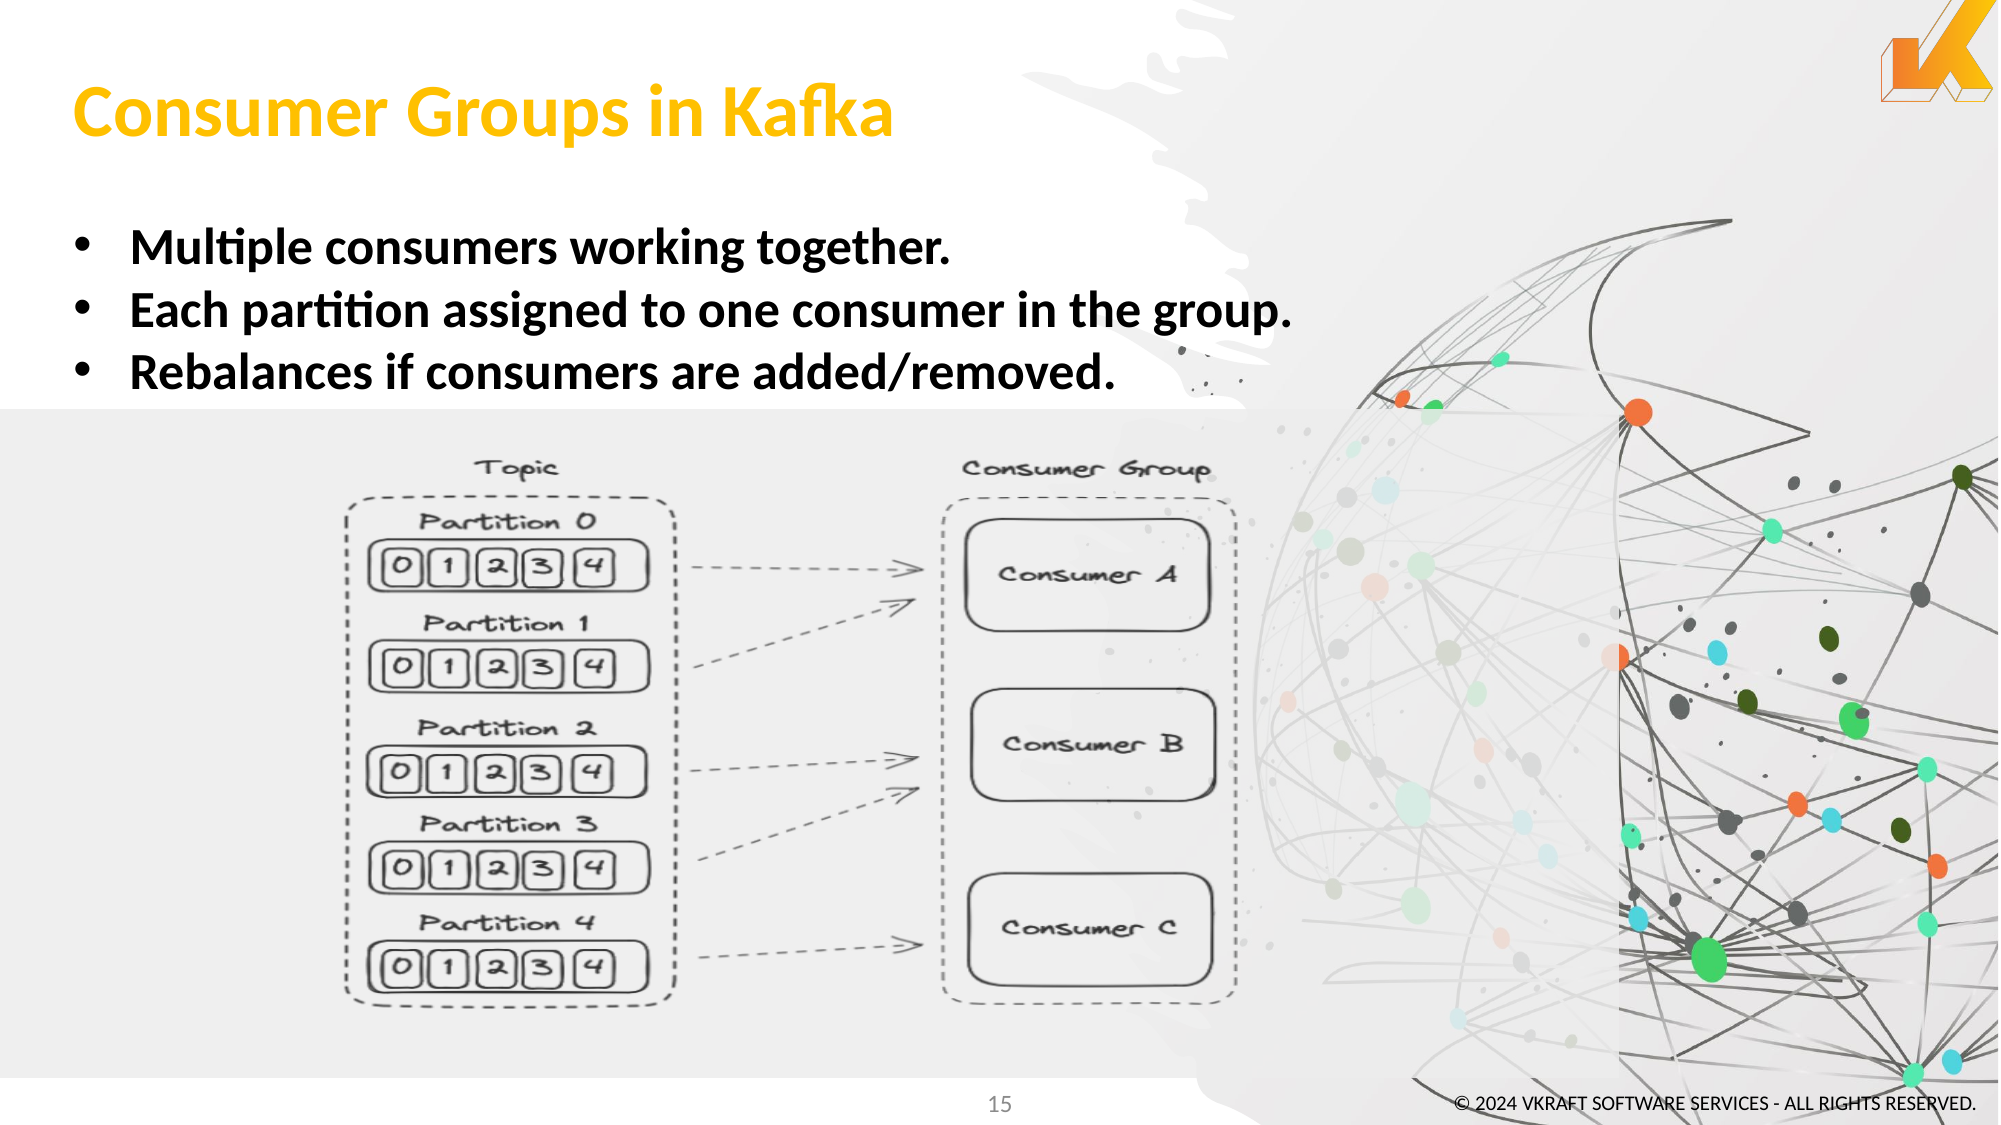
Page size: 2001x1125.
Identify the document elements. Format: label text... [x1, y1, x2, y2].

picture [0, 0, 1999, 1125]
text_box Multiple consumers working together. Each partition assigned to one consumer in the group. Rebalances if consumers are added/removed. [58, 205, 1677, 408]
title Consumer Groups in Kafka [58, 46, 1379, 205]
